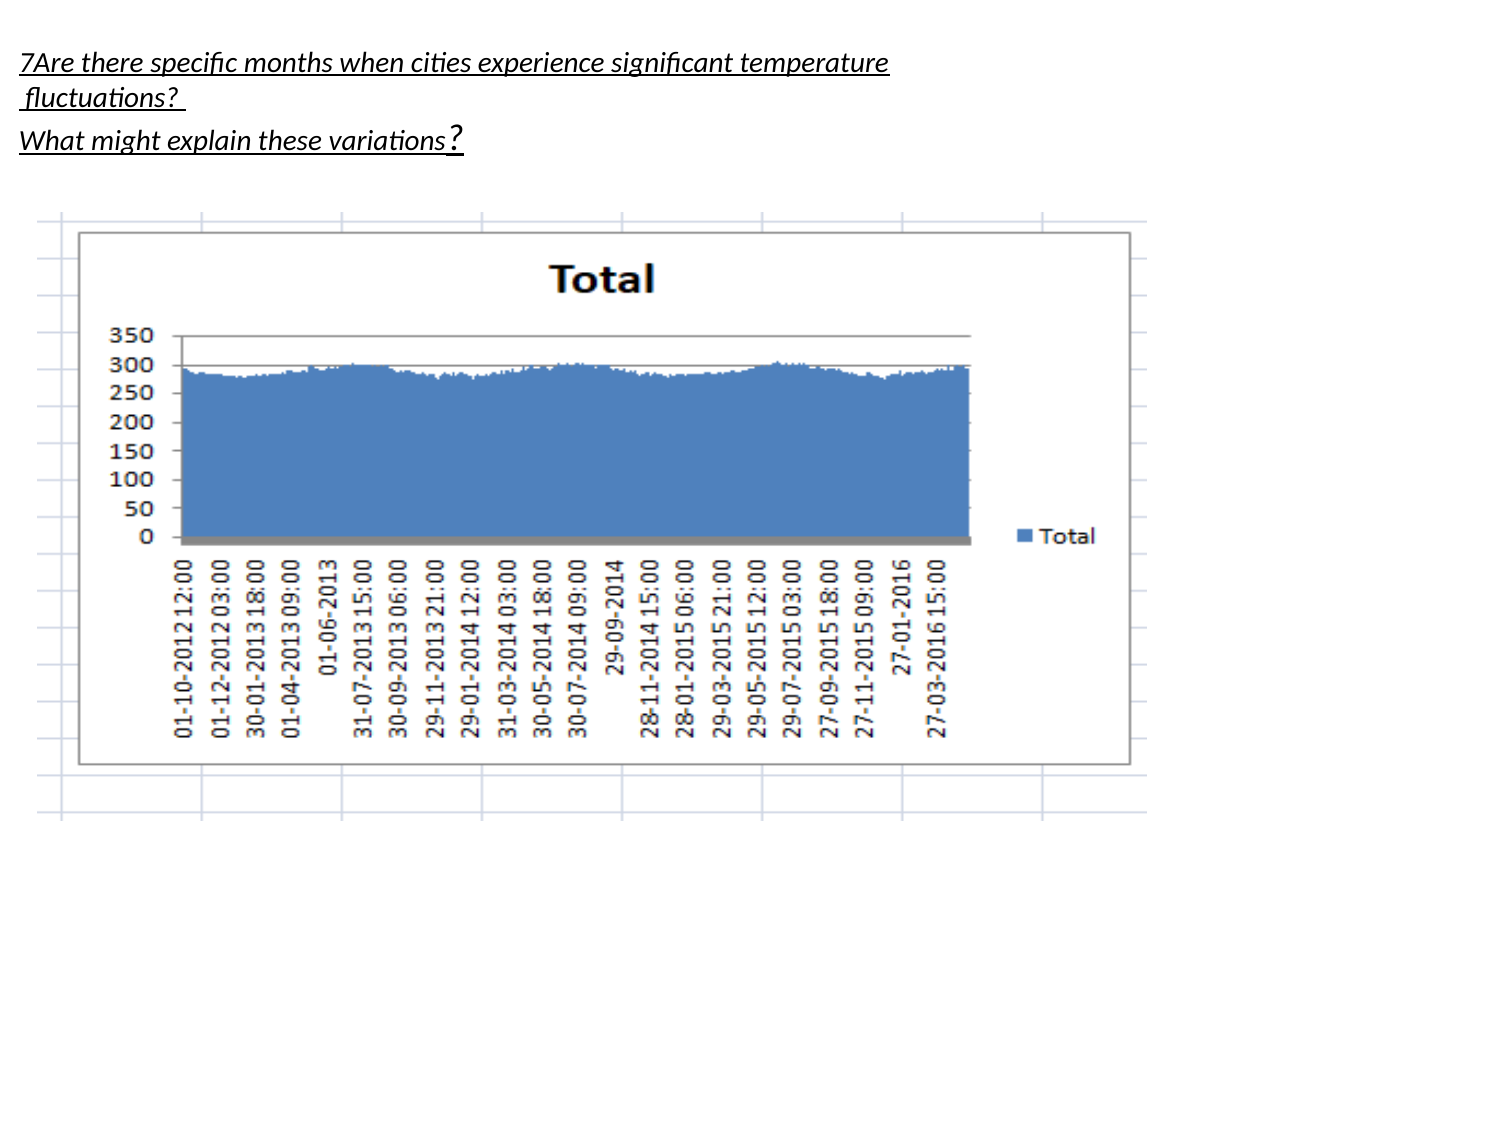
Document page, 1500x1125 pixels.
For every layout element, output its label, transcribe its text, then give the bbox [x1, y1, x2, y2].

picture [37, 212, 1147, 821]
text_box 7Are there specific months when cities experience significant temperature fluctuations? What might explain these variations? [4, 0, 906, 166]
